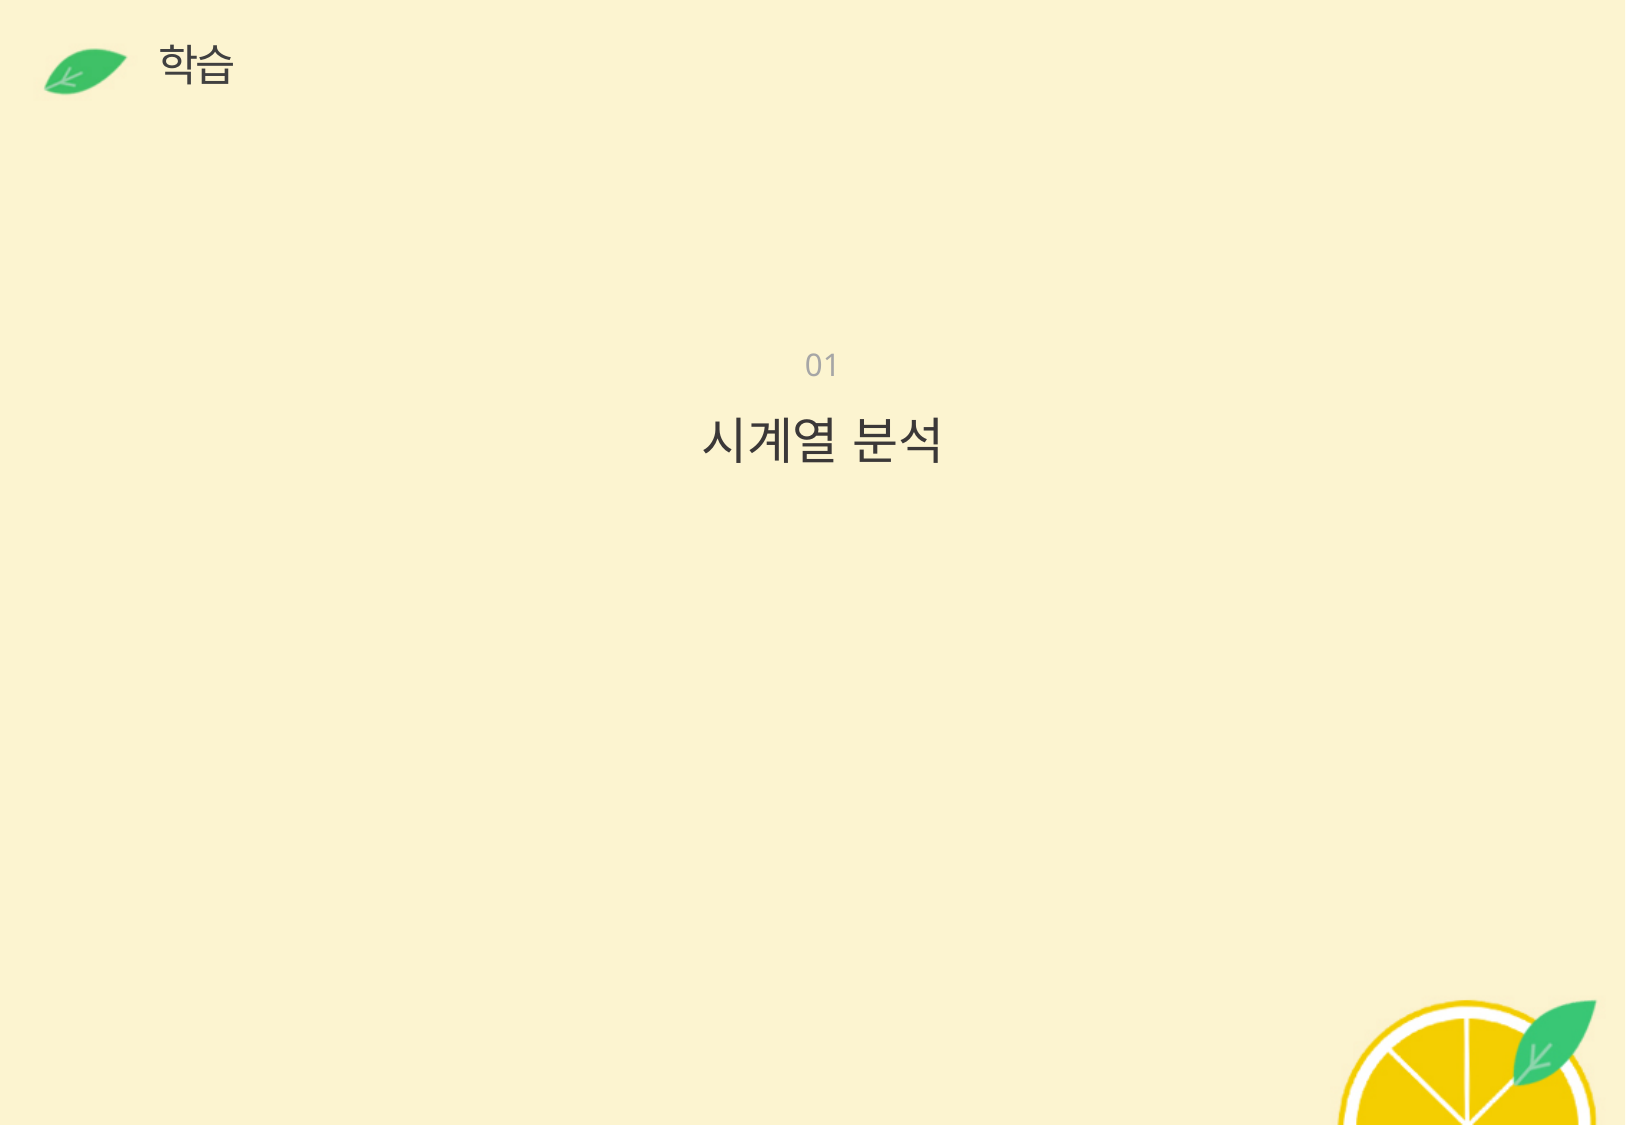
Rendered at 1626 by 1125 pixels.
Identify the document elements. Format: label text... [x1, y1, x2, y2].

text_box 01 [697, 337, 949, 390]
text_box 시계열 분석 [445, 401, 1201, 477]
text_box 학습 [143, 30, 303, 99]
picture [0, 0, 1626, 1125]
